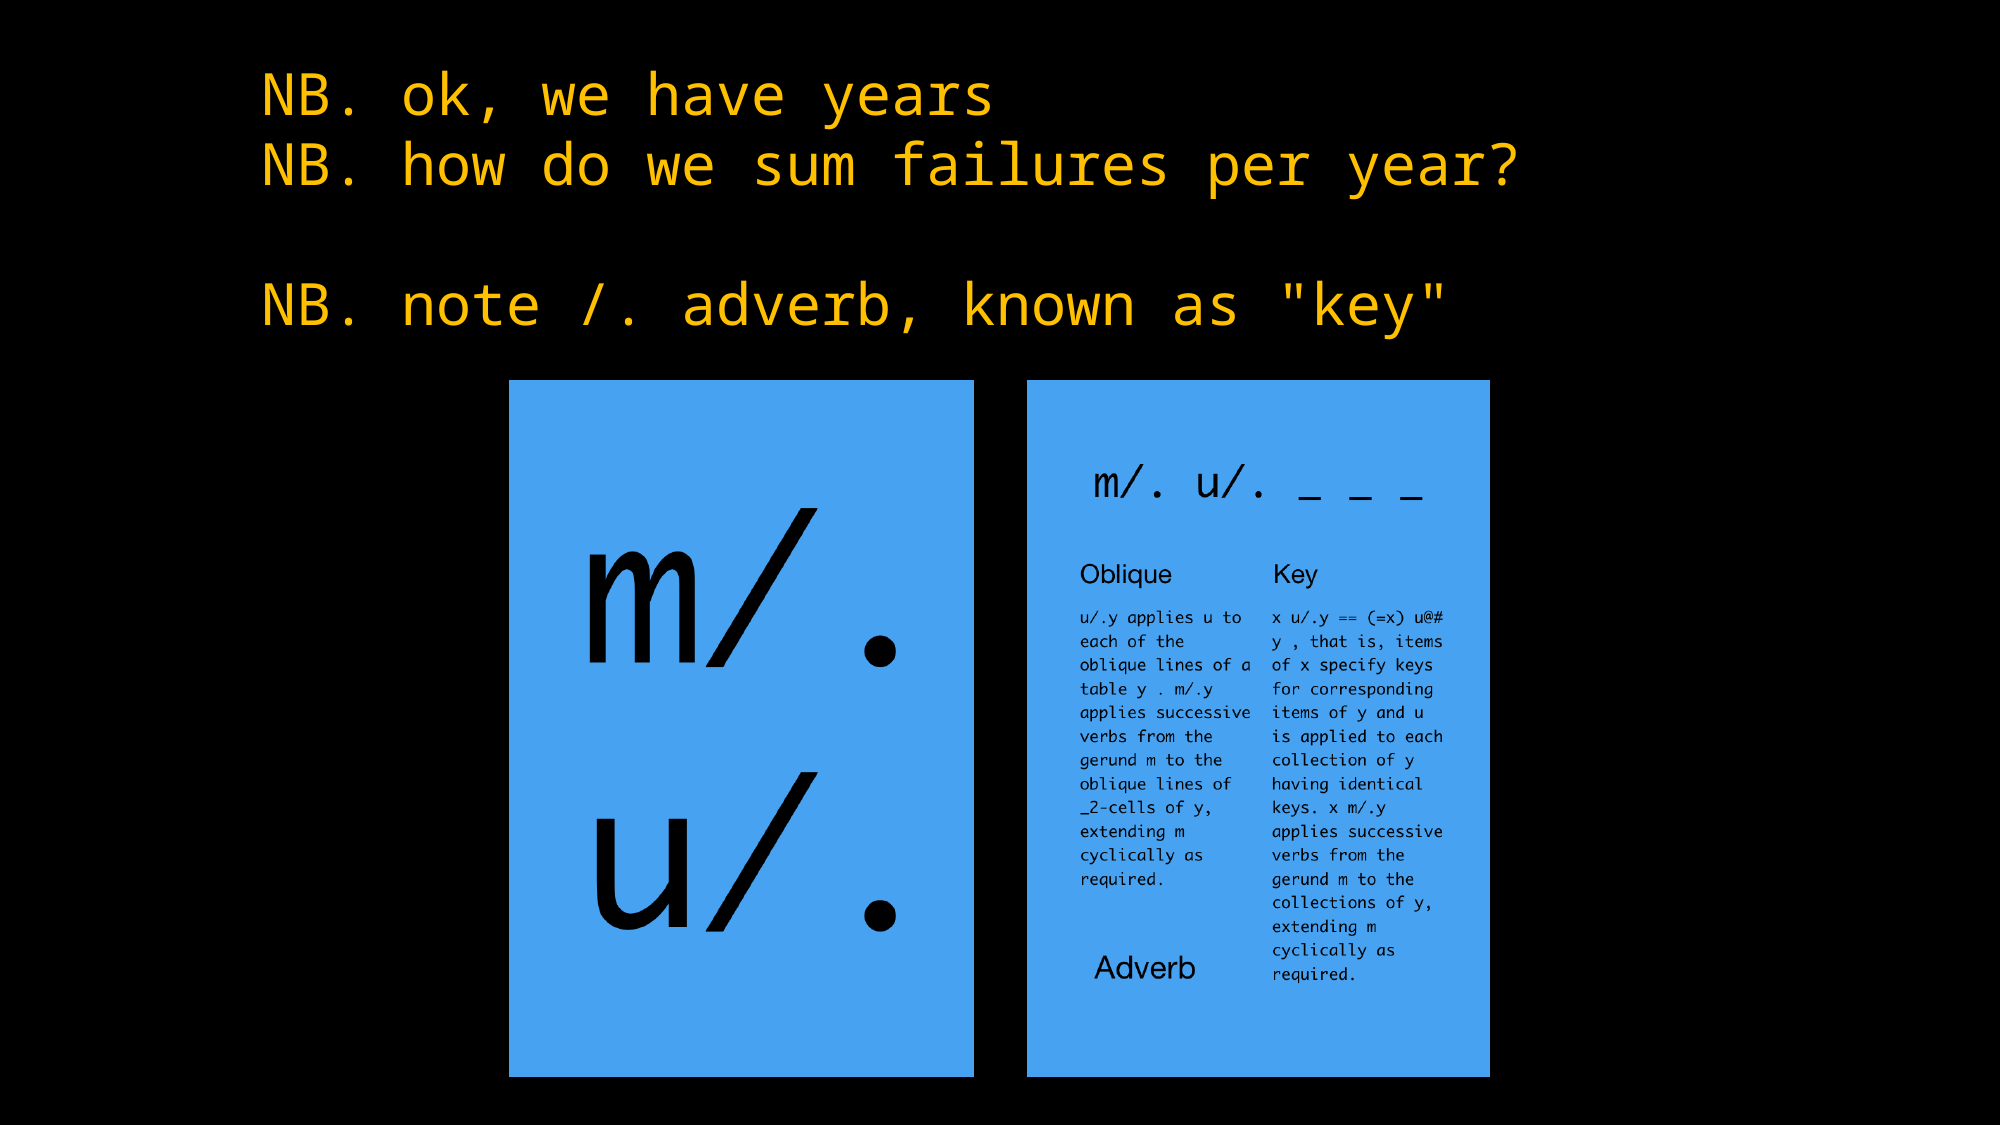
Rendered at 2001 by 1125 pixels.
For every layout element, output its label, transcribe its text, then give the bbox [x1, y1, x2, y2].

text_box NB. ok, we have years NB. how do we sum failures per year? NB. note /. adverb, known as "key" [96, 49, 2000, 345]
picture [1027, 380, 1490, 1077]
picture [509, 380, 974, 1077]
